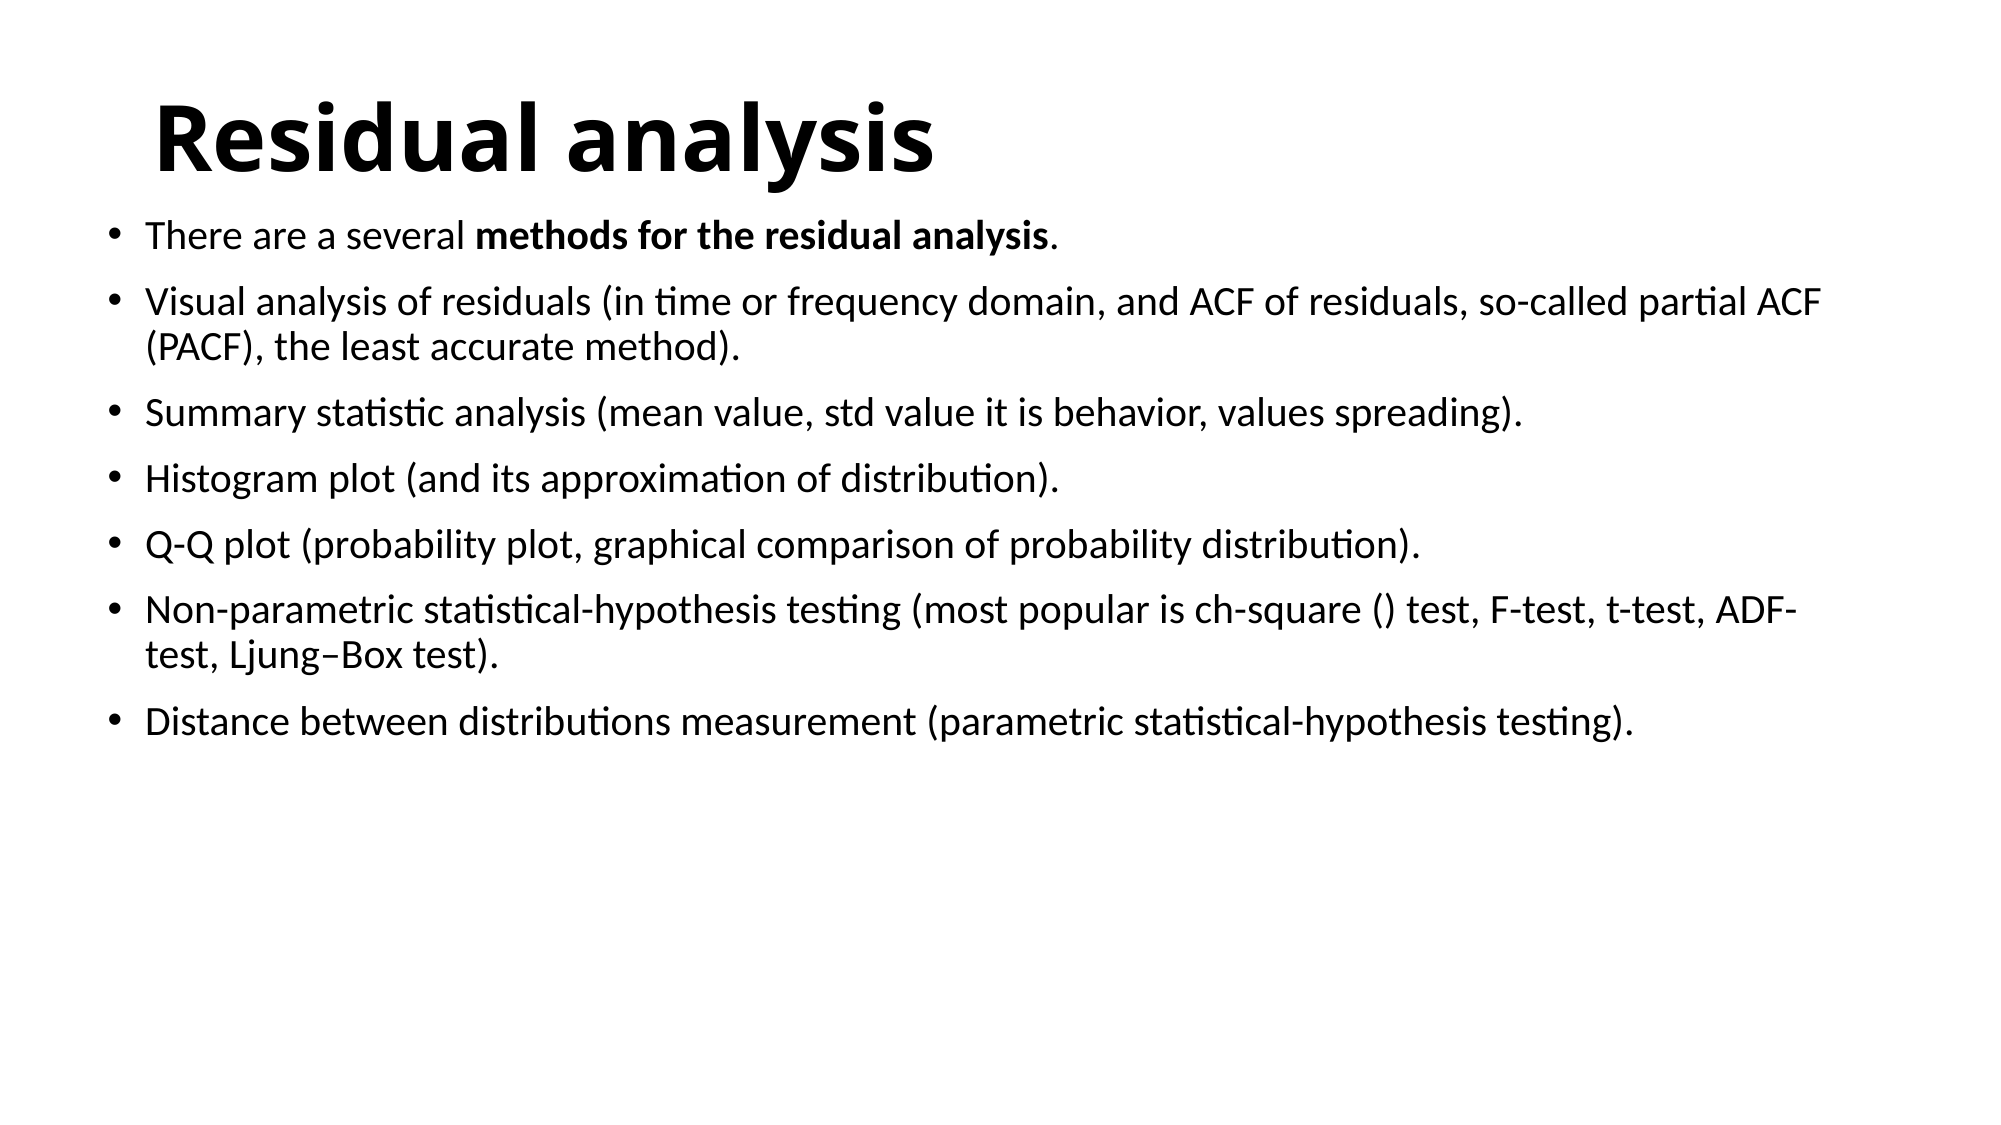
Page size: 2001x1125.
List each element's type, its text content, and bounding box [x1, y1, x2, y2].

title Residual analysis [137, 59, 1863, 224]
